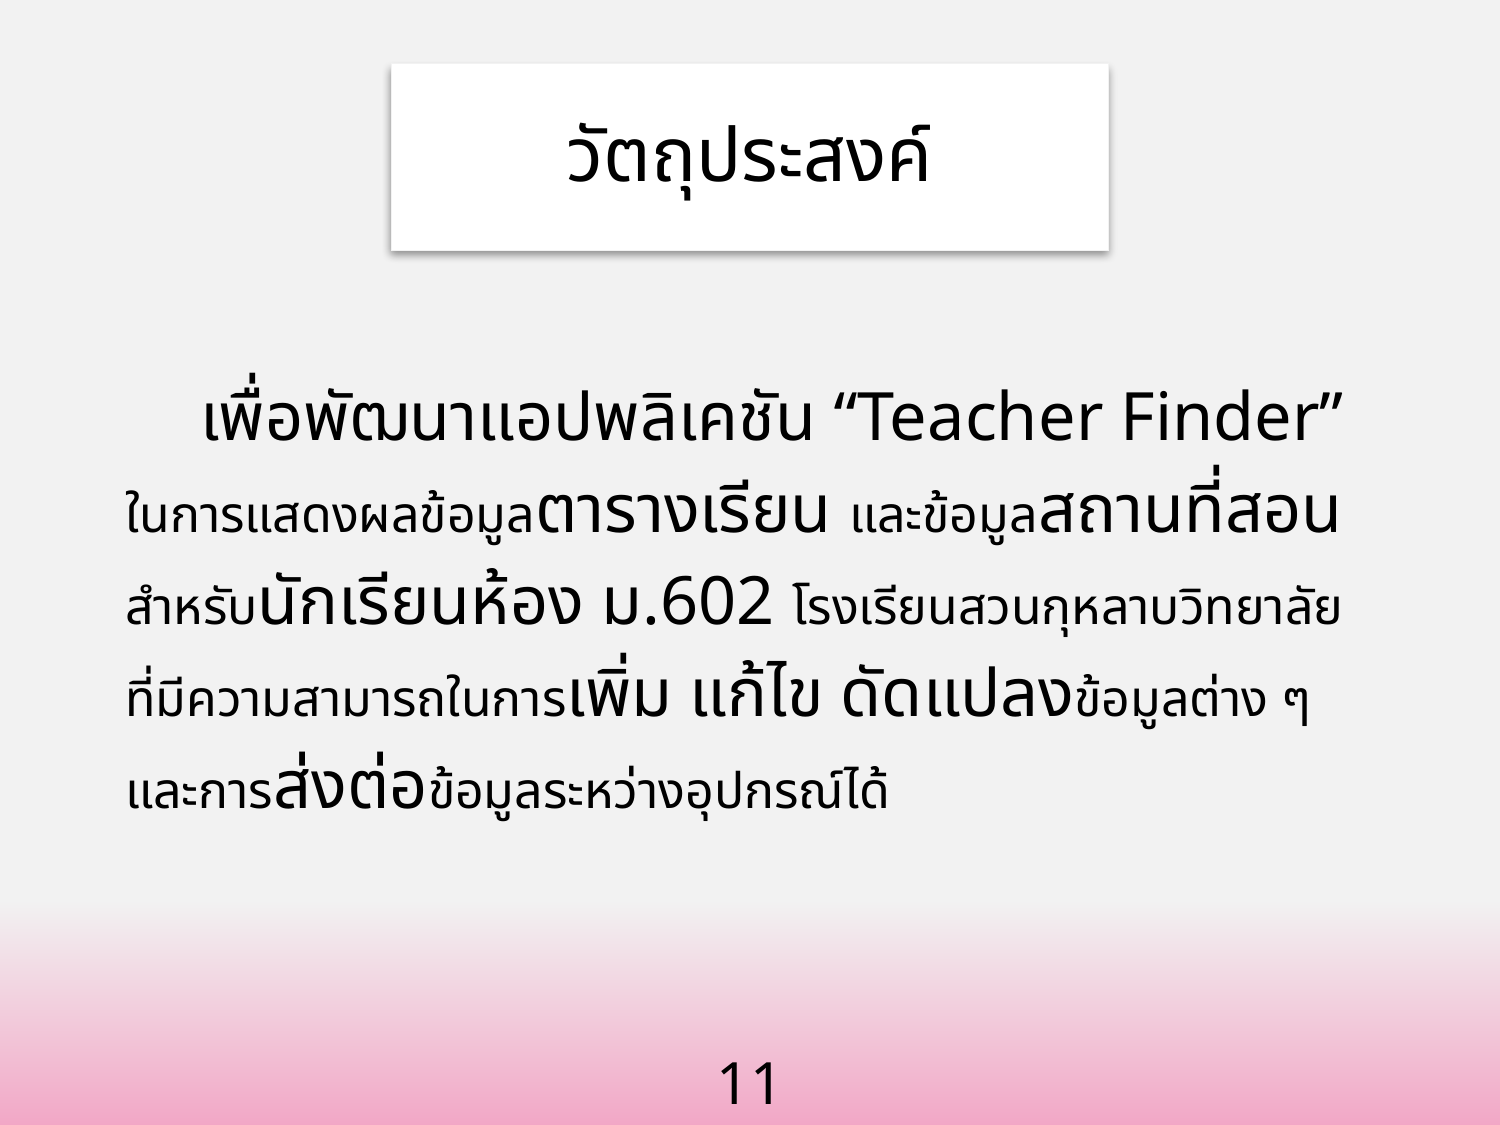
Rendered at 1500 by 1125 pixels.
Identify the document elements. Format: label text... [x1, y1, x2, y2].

title วัตถุประสงค์ [391, 63, 1109, 251]
text_box เพื่อพัฒนาแอปพลิเคชัน “Teacher Finder” ในการแสดงผลข้อมูลตารางเรียน และข้อมูลสถานที่สอน สำหรับนักเรียนห้อง ม.602 โรงเรียนสวนกุหลาบวิทยาลัย ที่มีความสามารถในการเพิ่ม แก้ไข ดัดแปลงข้อมูลต่าง ๆ และการส่งต่อข้อมูลระหว่างอุปกรณ์ได้ [110, 354, 1390, 829]
text_box 11 [650, 1039, 850, 1125]
